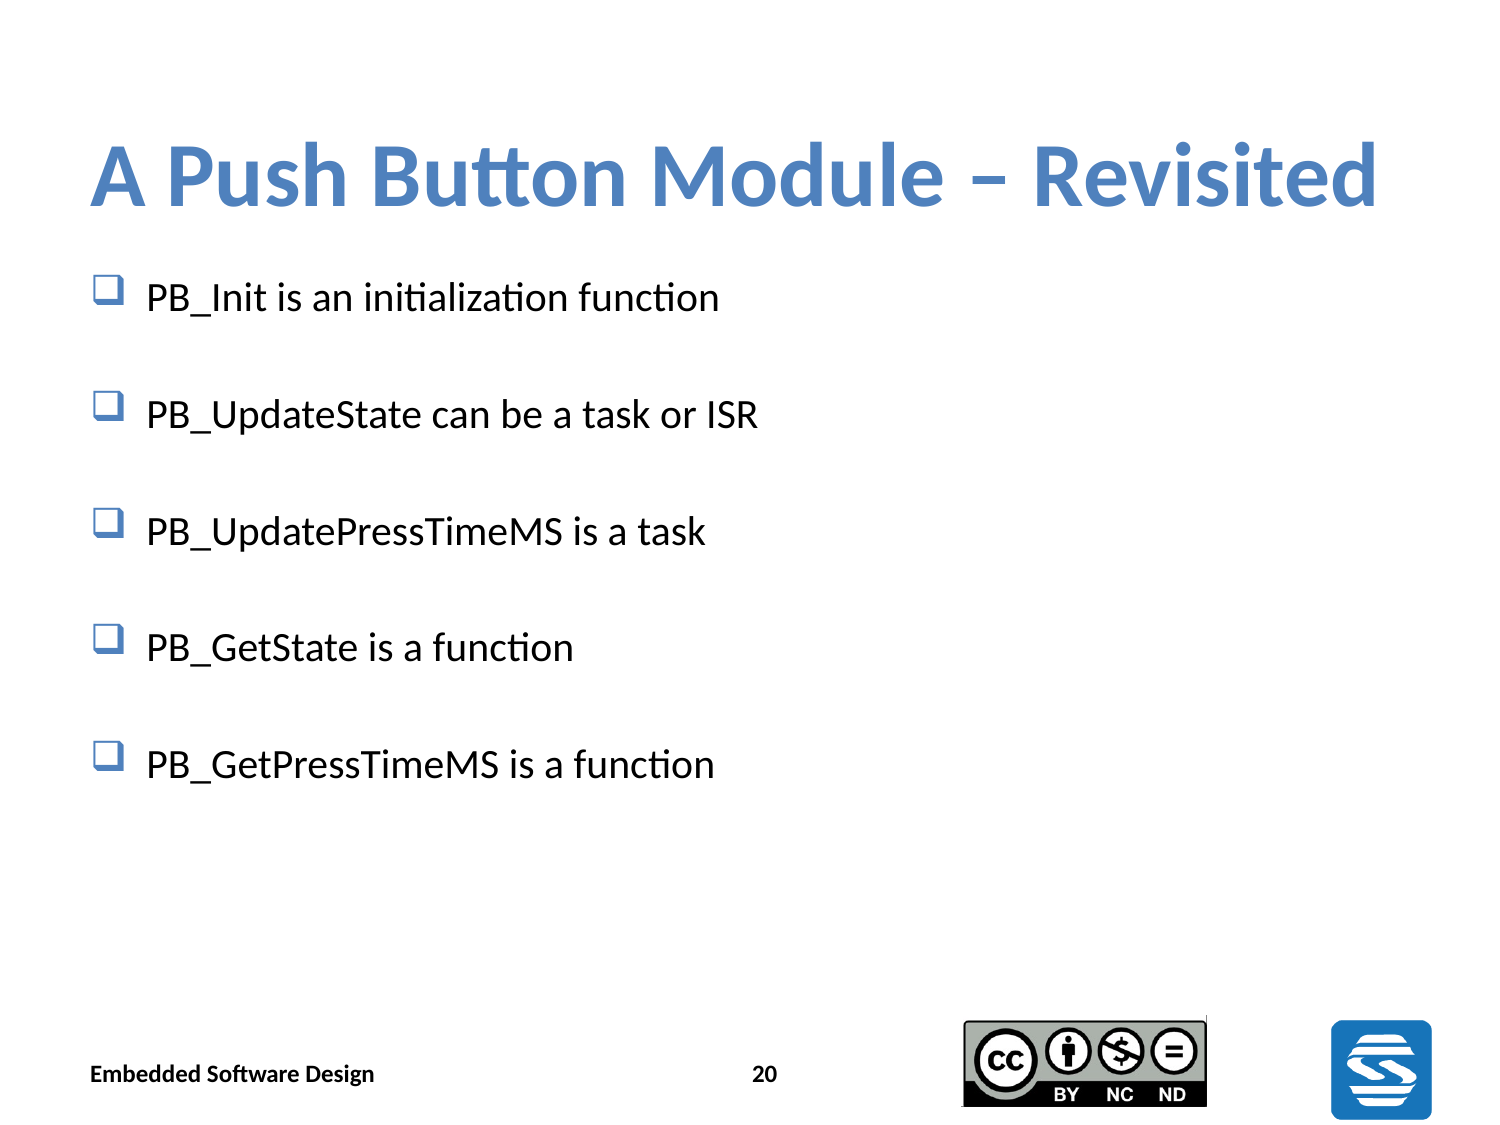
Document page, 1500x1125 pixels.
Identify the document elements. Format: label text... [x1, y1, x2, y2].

picture [1331, 1020, 1432, 1120]
title A Push Button Module – Revisited [75, 45, 1425, 233]
footer Embedded Software Design [75, 1042, 607, 1103]
picture [961, 1015, 1207, 1107]
list PB_Init is an initialization function PB_UpdateState can be a task or ISR PB_UpdatePressTimeMS is a task PB_GetState is a function PB_GetPressTimeMS is a function [75, 262, 1425, 1005]
slide_number 20 [676, 1042, 854, 1103]
